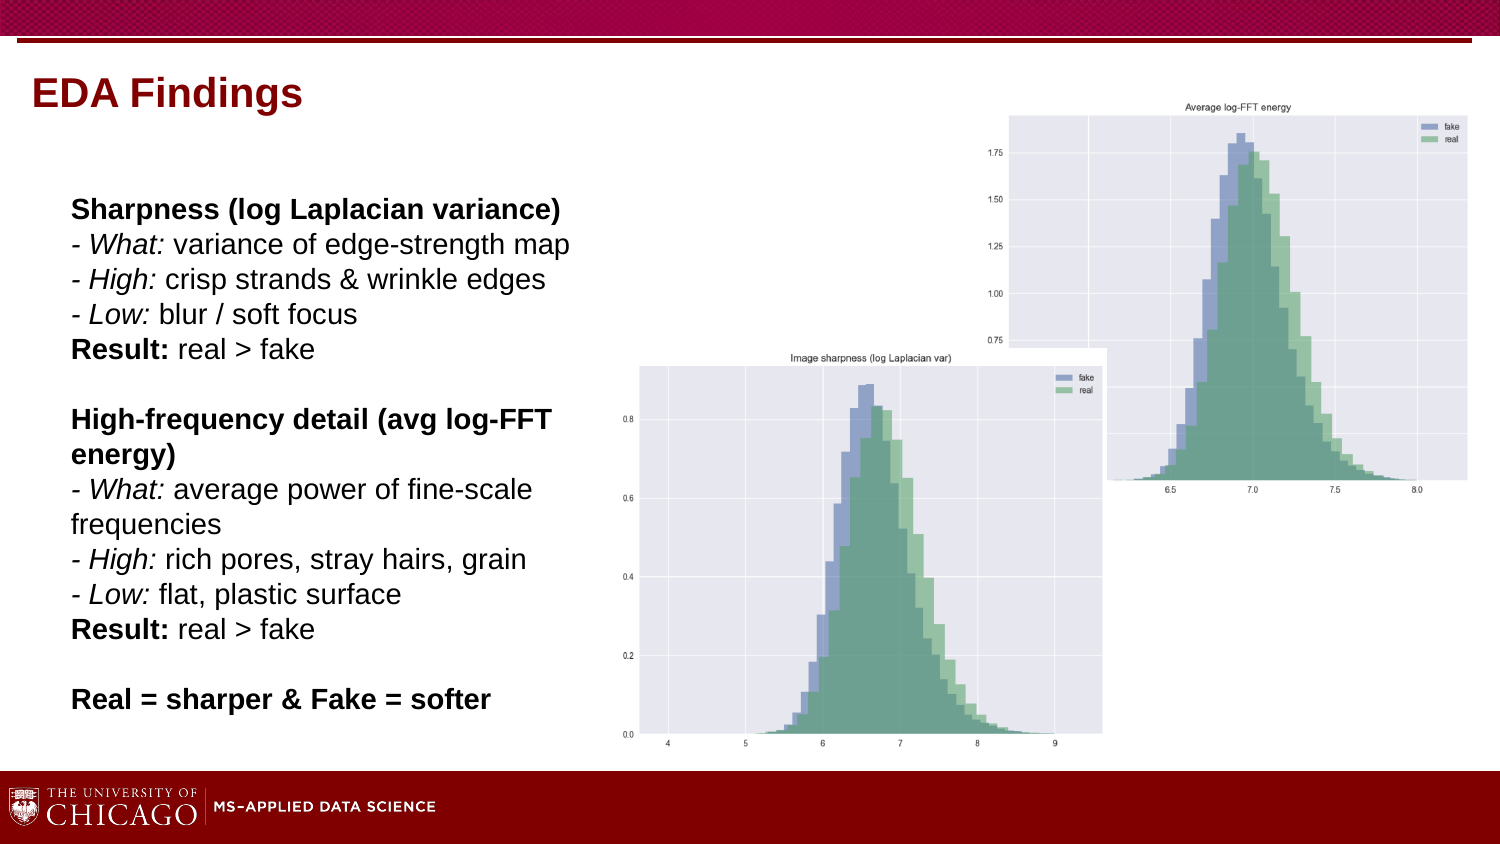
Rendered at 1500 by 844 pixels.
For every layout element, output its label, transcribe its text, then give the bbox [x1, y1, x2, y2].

picture [0, 767, 455, 844]
picture [0, 0, 1500, 36]
text_box Sharpness (log Laplacian variance) - What: variance of edge-strength map - High: crisp strands & wrinkle edges - Low: blur / soft focus Result: real > fake High-frequency detail (avg log-FFT energy) - What: average power of fine-scale frequencies - High: rich pores, stray hairs, grain - Low: flat, plastic surface Result: real > fake Real = sharper & Fake = softer [56, 183, 617, 723]
picture [616, 98, 1472, 754]
title EDA Findings [16, 45, 1472, 136]
